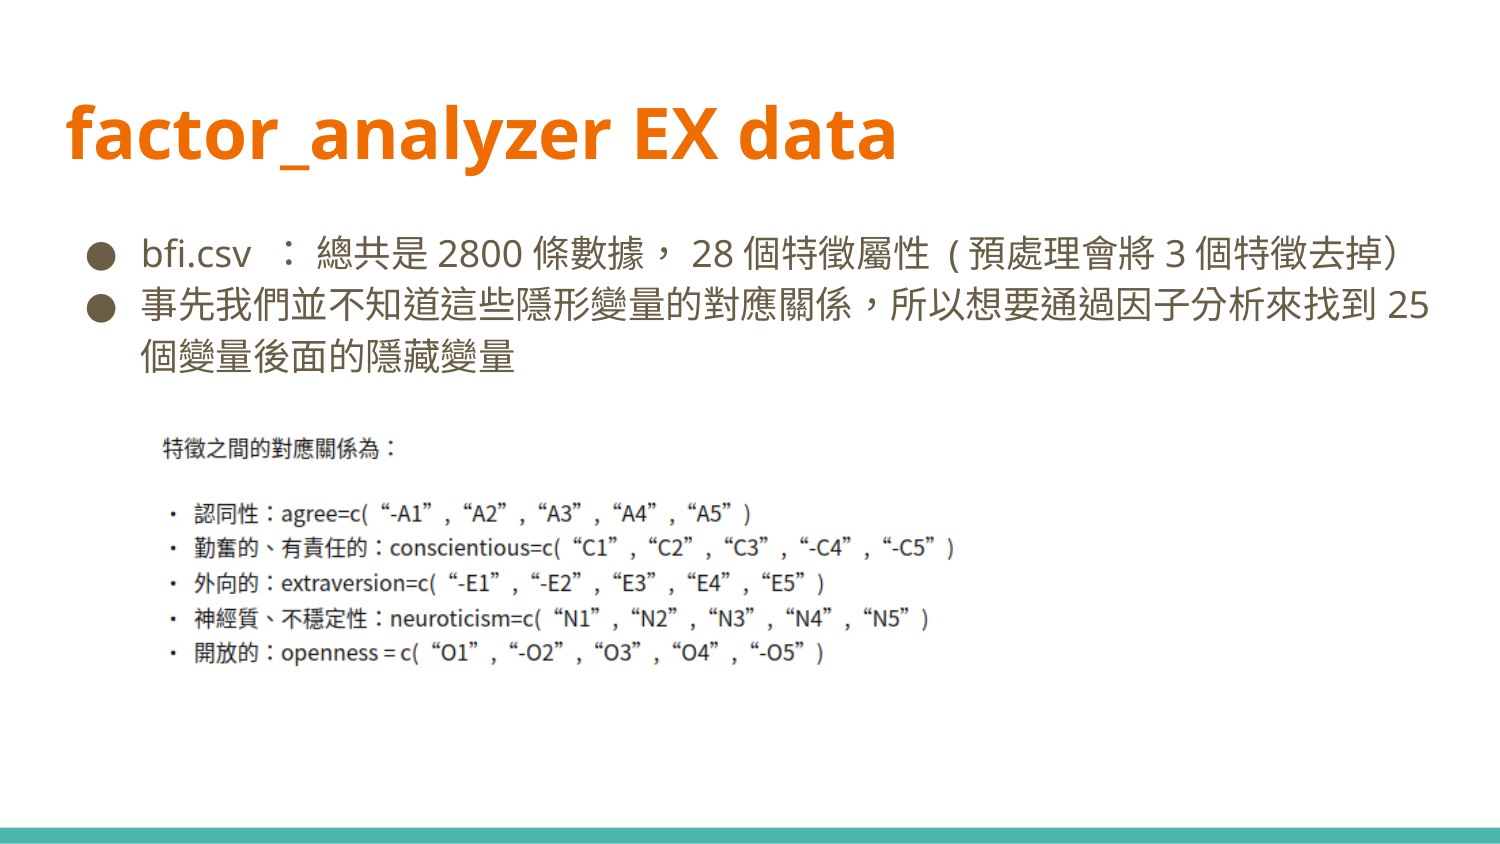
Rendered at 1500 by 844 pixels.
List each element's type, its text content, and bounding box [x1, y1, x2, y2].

picture [140, 421, 972, 704]
text_box bfi.csv ： 總共是2800條數據，28個特徵屬性 (預處理會將3個特徵去掉） 事先我們並不知道這些隱形變量的對應關係，所以想要通過因子分析來找到25個變量後面的隱藏變量 [51, 207, 1449, 750]
text_box factor_analyzer EX data [51, 72, 1449, 189]
